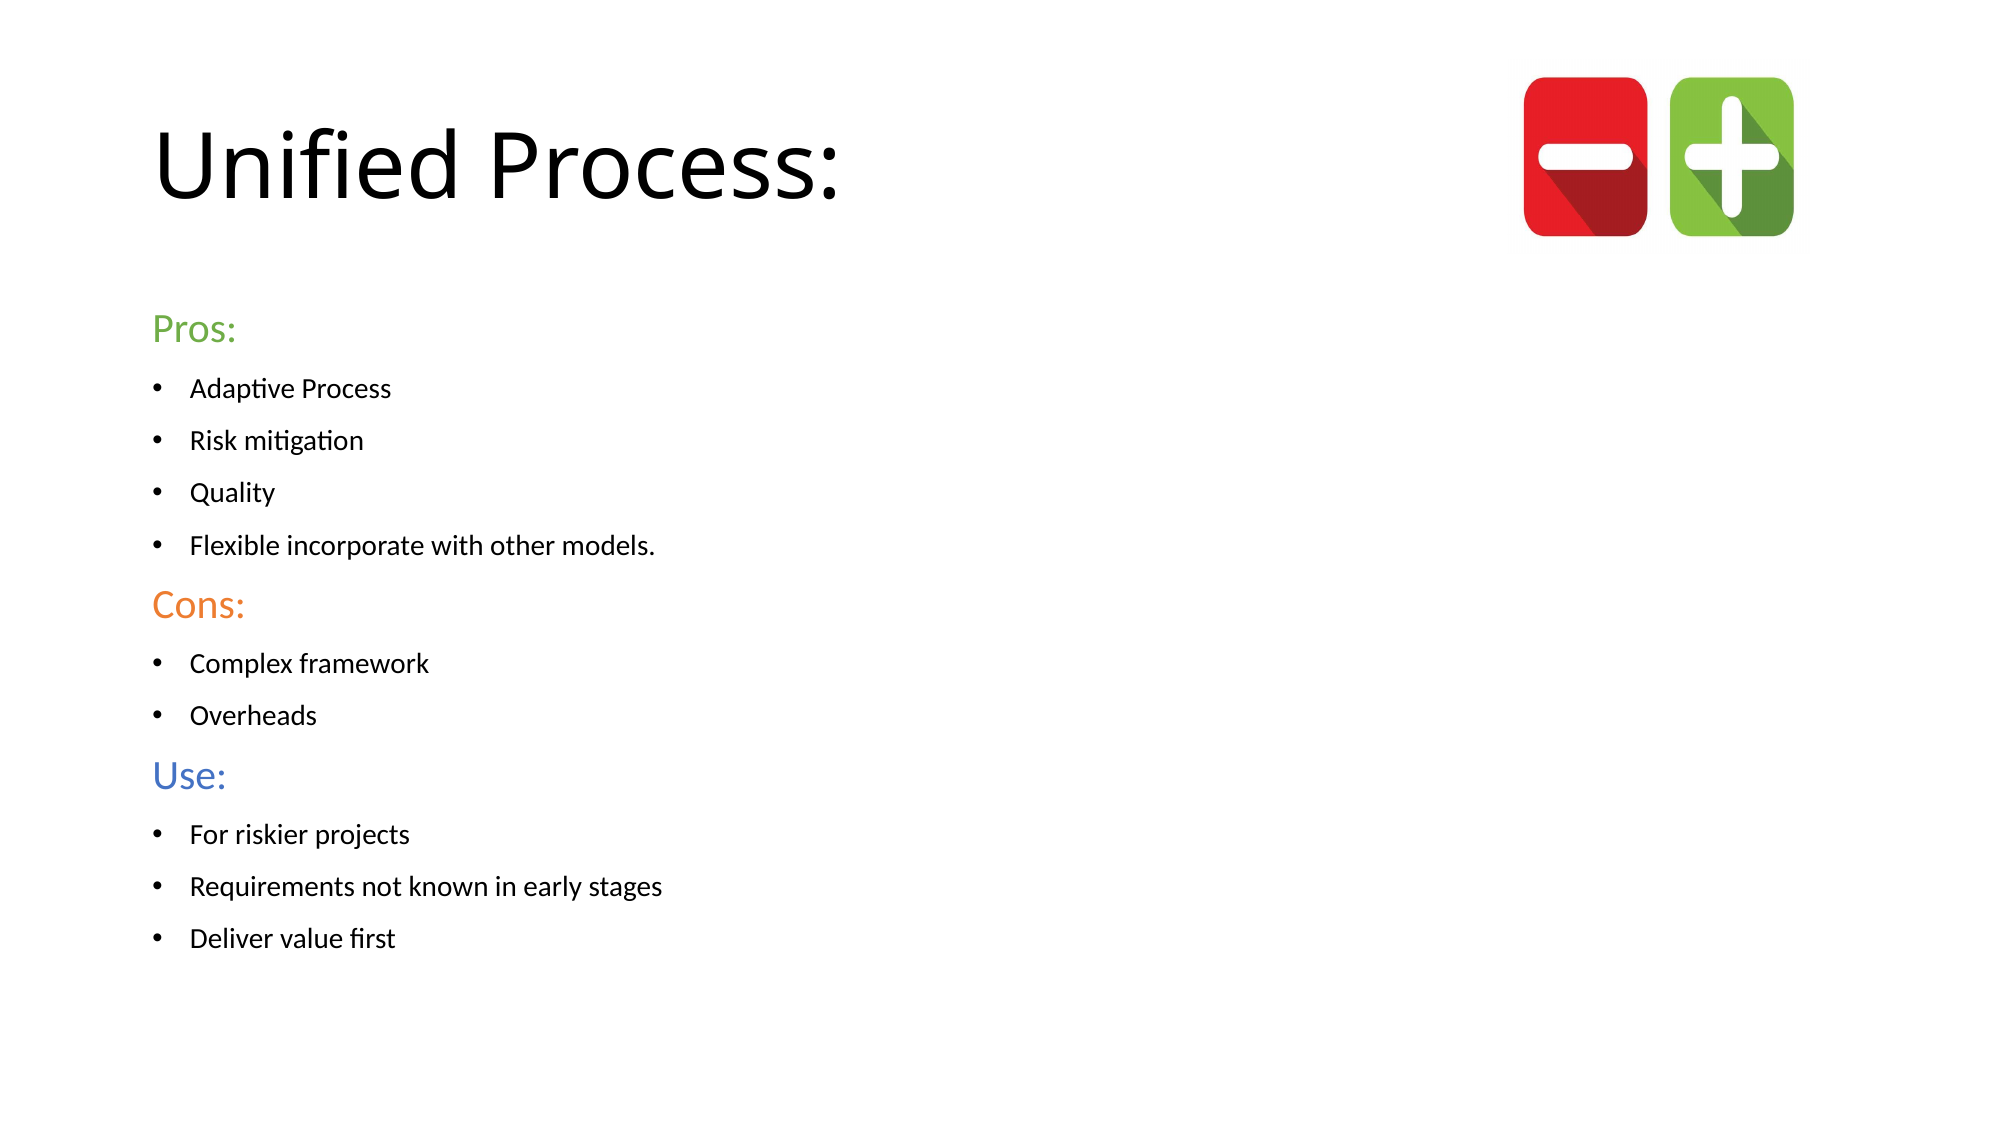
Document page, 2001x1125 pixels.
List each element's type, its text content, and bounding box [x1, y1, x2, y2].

picture [1507, 59, 1810, 254]
title Unified Process: [137, 59, 1863, 278]
list Pros: Adaptive Process Risk mitigation Quality Flexible incorporate with other models. Cons: Complex framework Overheads Use: For riskier projects Requirements not known in early stages Deliver value first [137, 299, 1863, 1014]
